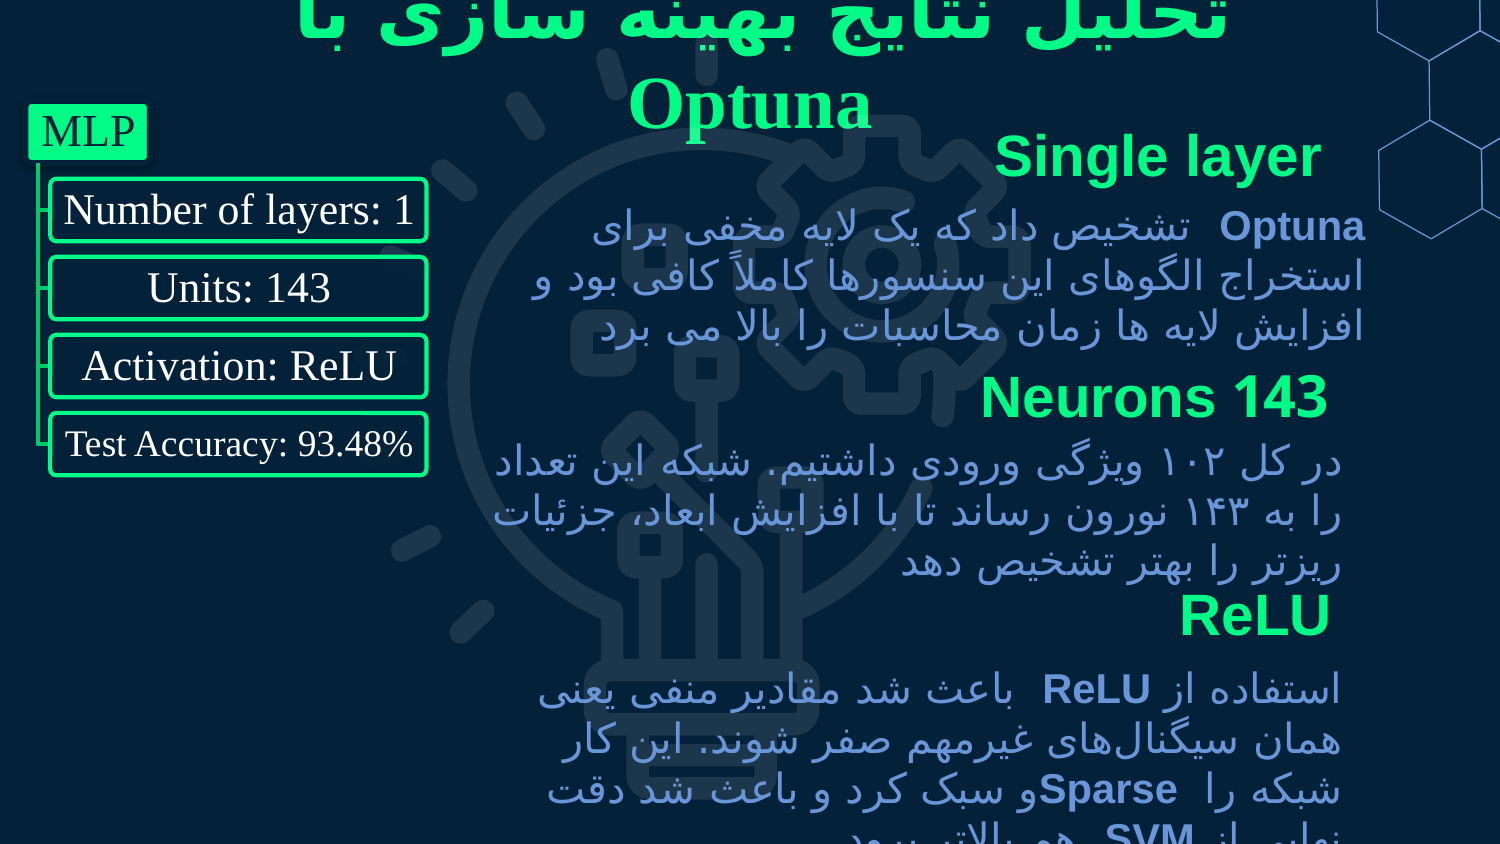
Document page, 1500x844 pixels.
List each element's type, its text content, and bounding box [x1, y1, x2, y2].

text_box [0, 100, 596, 476]
text_box Optuna تشخیص داد که یک لایه مخفی برای استخراج الگوهای این سنسورها کاملاً کافی بود و افزایش لایه ها زمان محاسبات را بالا می برد [1037, 191, 1404, 306]
text_box [1037, 306, 1404, 377]
text_box در کل ۱۰۲ ویژگی ورودی داشتیم. شبکه این تعداد را به ۱۴۳ نورون رساند تا با افزایش ابعاد، جزئیات ریزتر را بهتر تشخیص دهد [1037, 426, 1381, 570]
title تحلیل نتایج بهینه سازی با Optuna [118, 6, 1382, 101]
text_box استفاده از ReLU باعث شد مقادیر منفی یعنی همان سیگنال‌های غیرمهم صفر شوند. این کار شبکه را Sparseو سبک کرد و باعث شد دقت نهایی از SVM هم بالاتر برود. [478, 654, 1381, 839]
text_box Single layer [1037, 110, 1381, 186]
text_box ReLU [1153, 569, 1381, 645]
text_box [353, 32, 1032, 800]
text_box 143 Neurons [1037, 351, 1382, 427]
